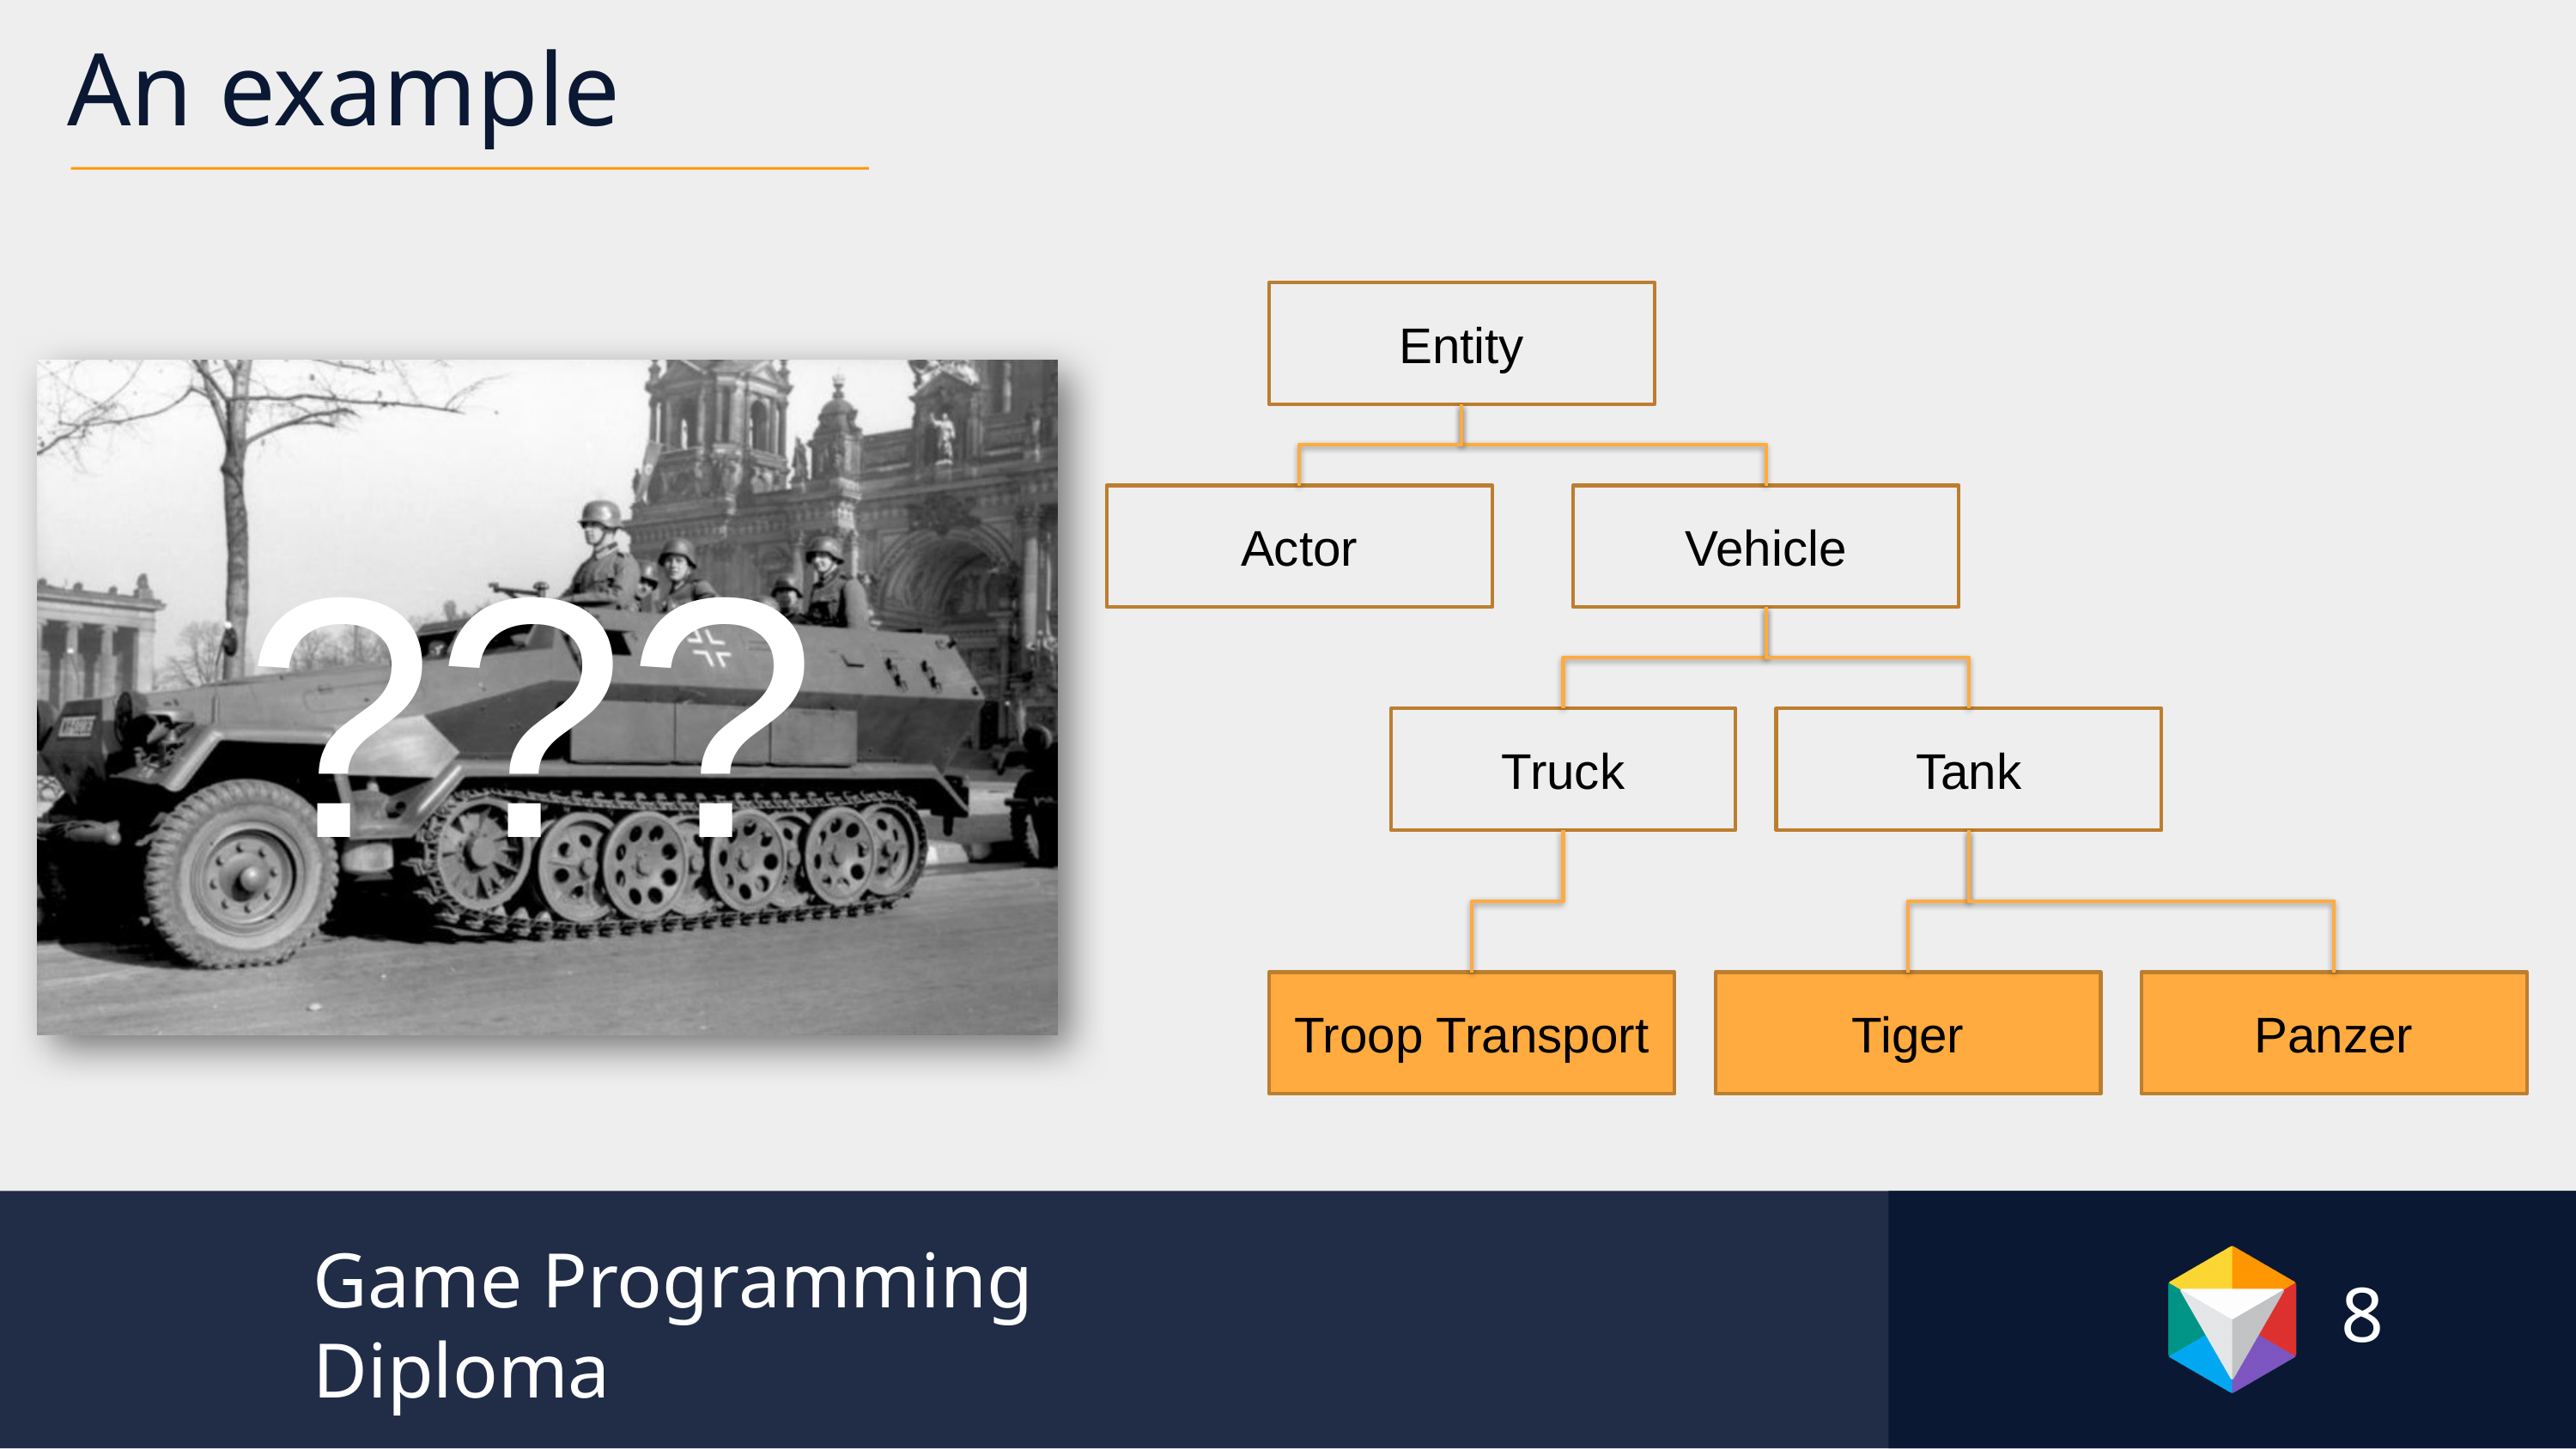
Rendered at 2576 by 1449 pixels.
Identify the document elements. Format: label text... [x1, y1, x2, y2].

text_box An example [67, 30, 1583, 142]
picture [37, 359, 1058, 1035]
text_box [1106, 282, 2527, 1094]
text_box 8 [2341, 1262, 2447, 1374]
text_box [70, 167, 869, 170]
picture [2137, 1224, 2327, 1415]
